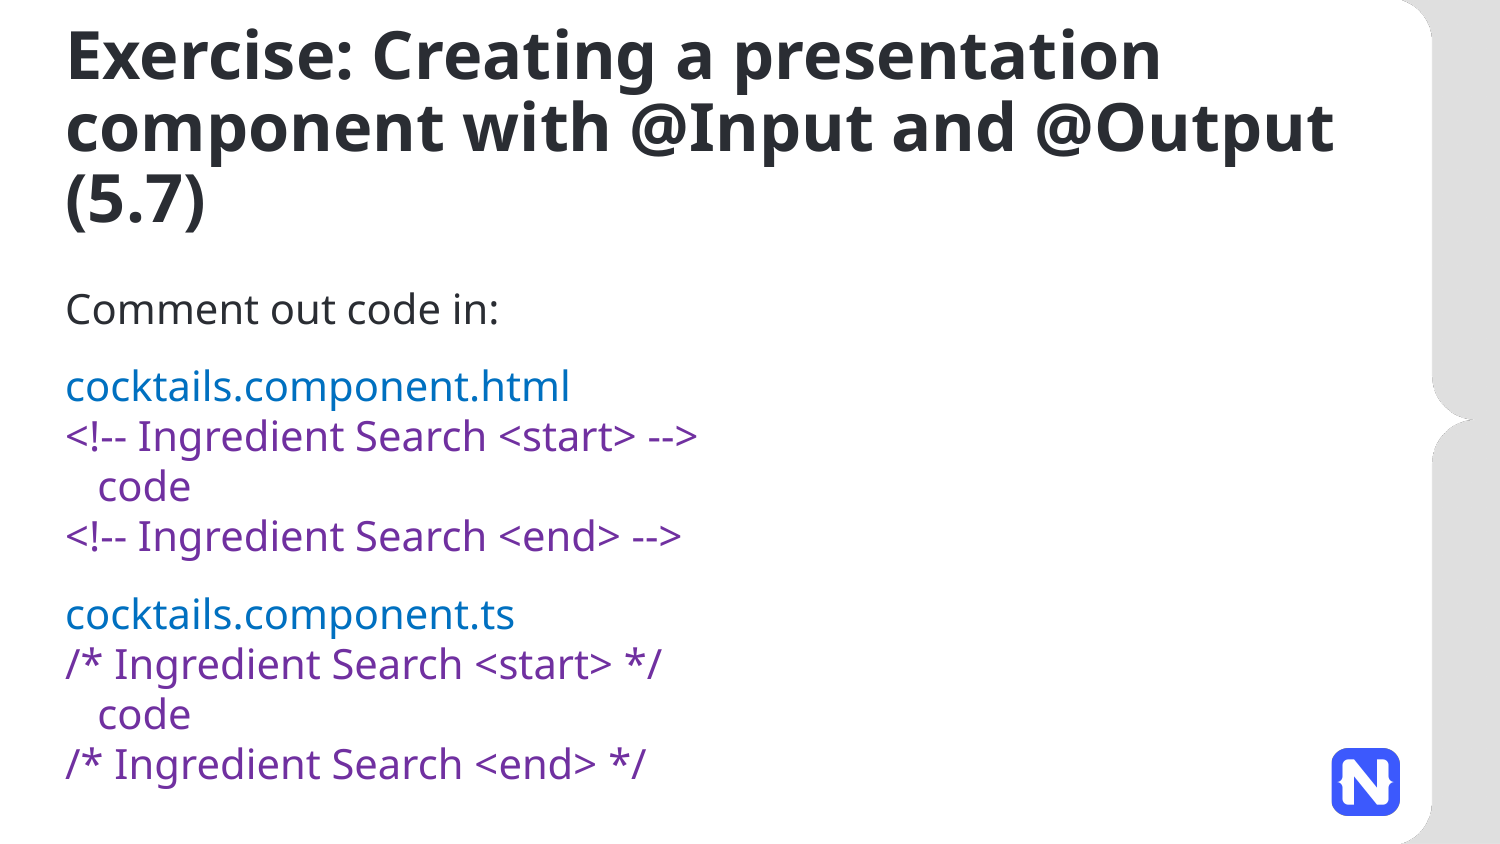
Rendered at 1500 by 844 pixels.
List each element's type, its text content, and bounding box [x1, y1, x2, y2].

list Comment out code in: cocktails.component.html <!-- Ingredient Search <start> --> code <!-- Ingredient Search <end> --> cocktails.component.ts /* Ingredient Search <start> */ code /* Ingredient Search <end> */ [53, 221, 1449, 658]
picture [1331, 0, 1500, 844]
title Exercise: Creating a presentation component with @Input and @Output (5.7) [53, 64, 1449, 195]
